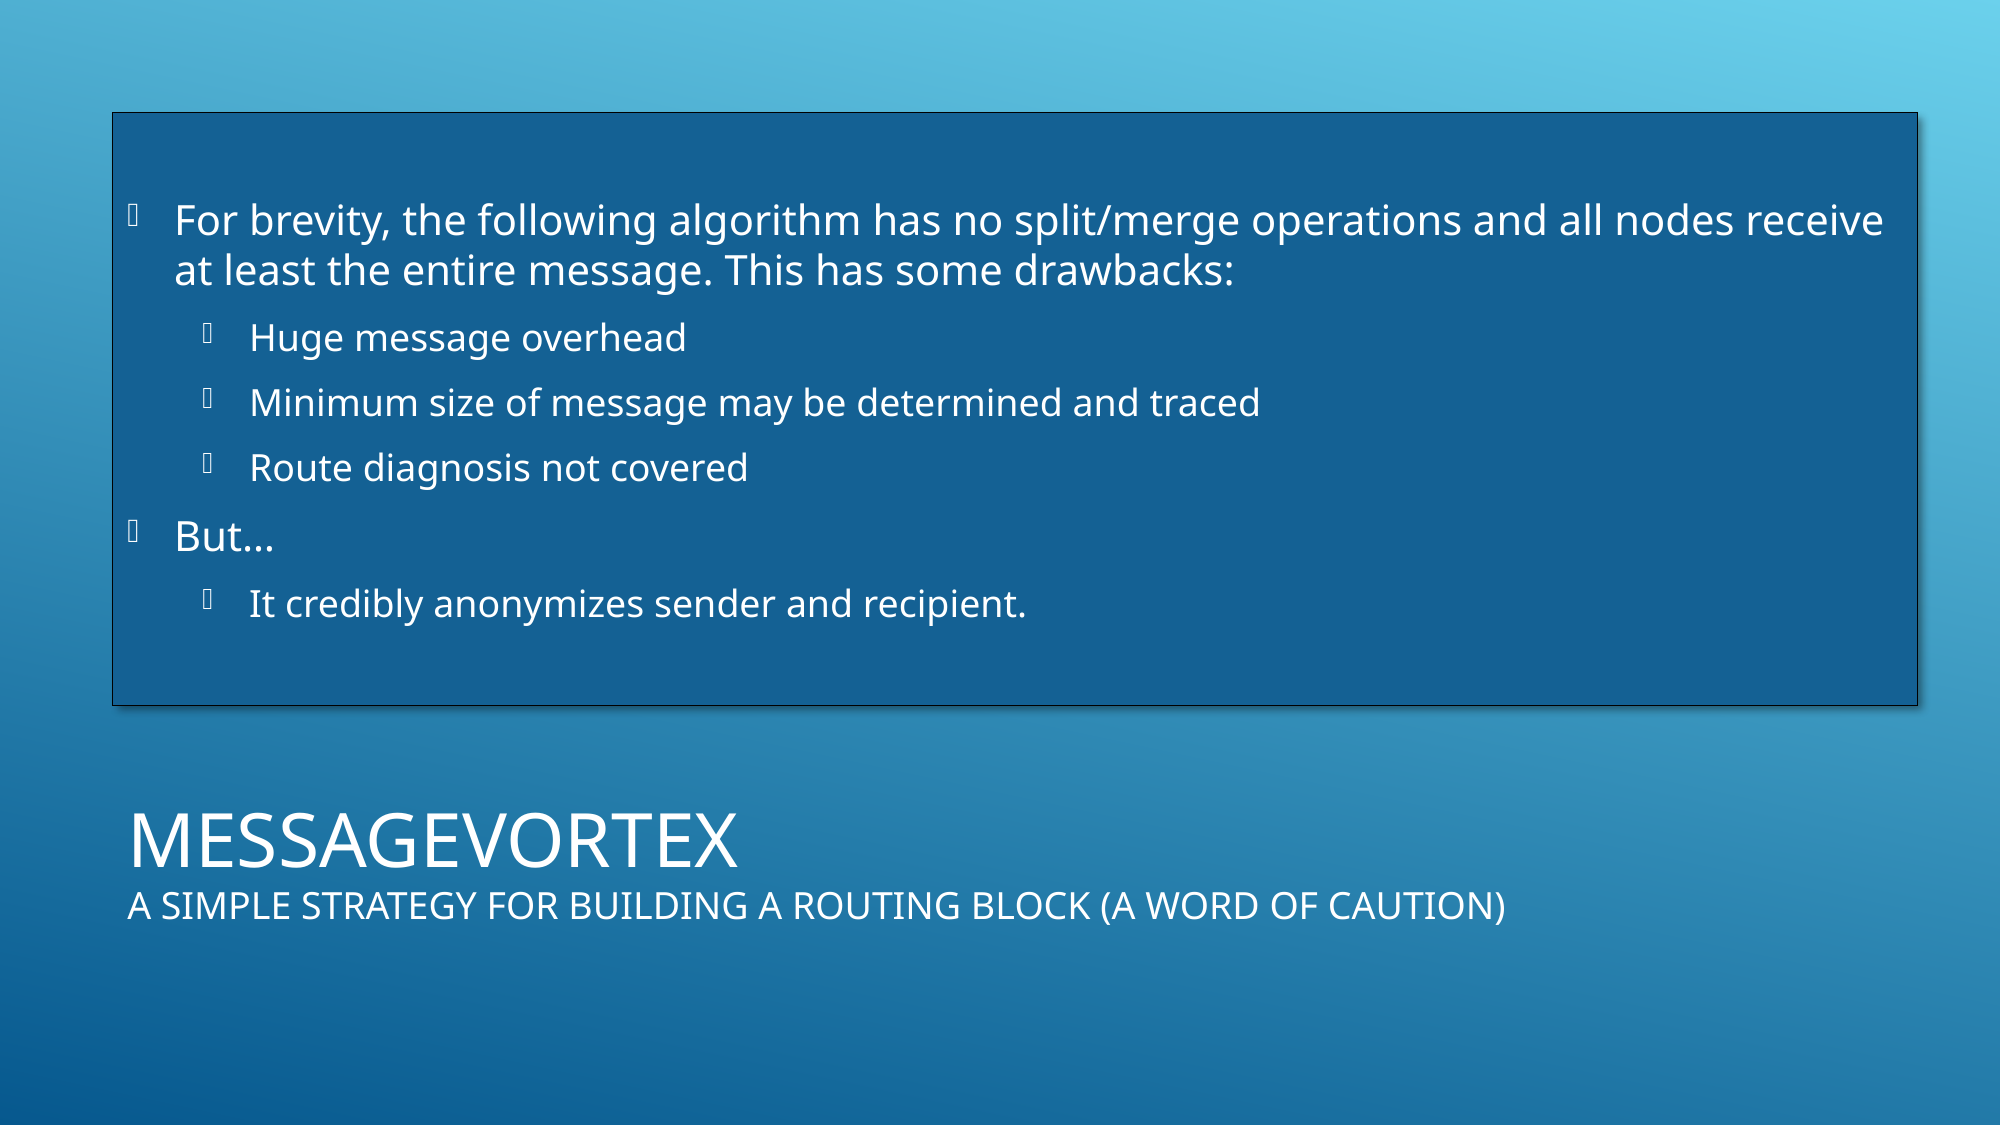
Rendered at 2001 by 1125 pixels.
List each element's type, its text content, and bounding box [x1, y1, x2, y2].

list For brevity, the following algorithm has no split/merge operations and all nodes receive at least the entire message. This has some drawbacks: Huge message overhead Minimum size of message may be determined and traced Route diagnosis not covered But… It credibly anonymizes sender and recipient. [112, 112, 1918, 706]
title MessageVortex A simple Strategy for building a routing block (A word of caution) [112, 736, 1729, 984]
